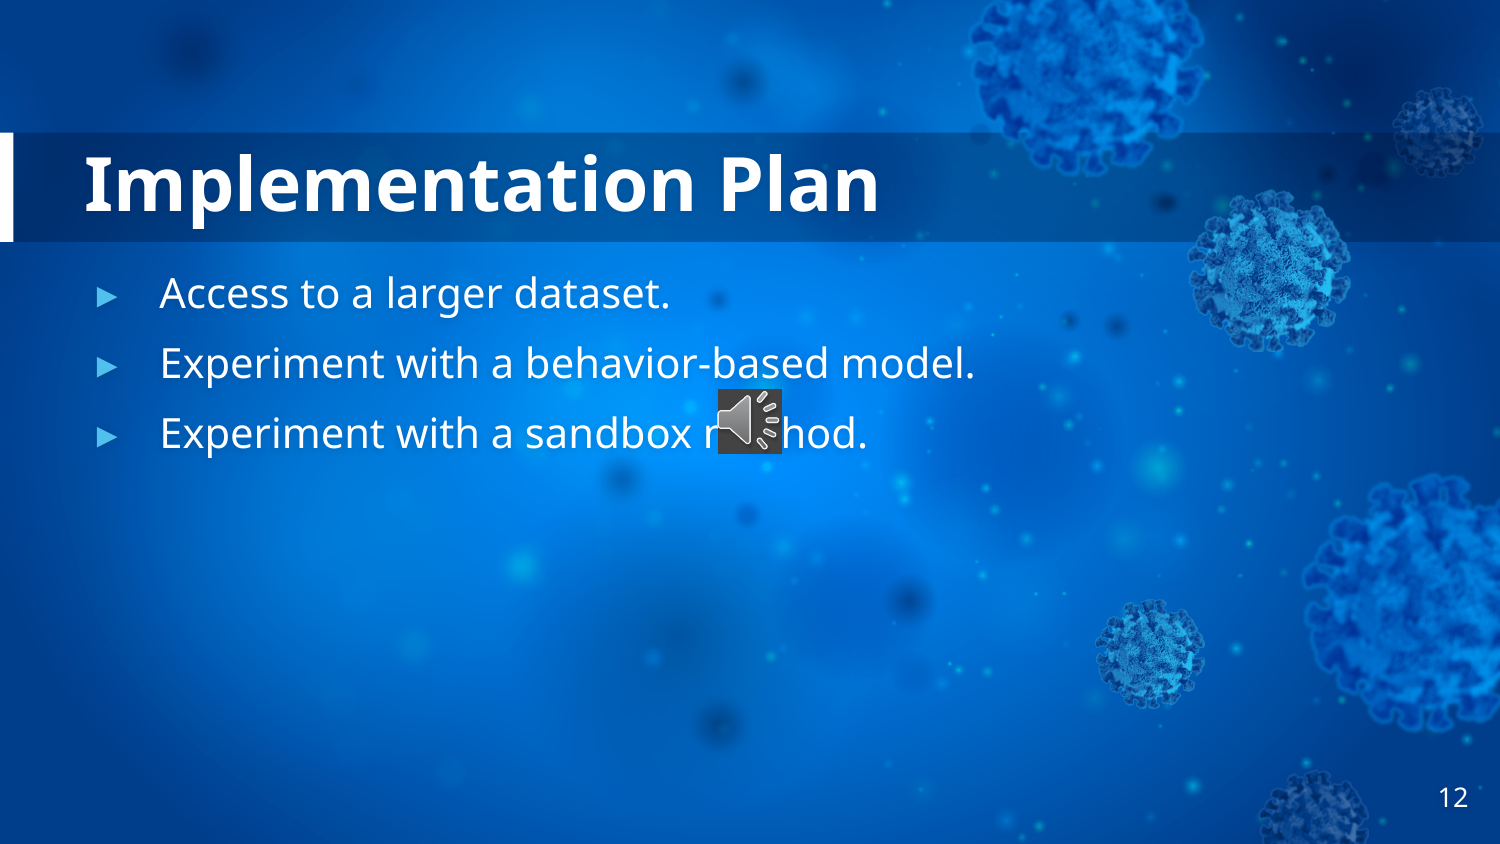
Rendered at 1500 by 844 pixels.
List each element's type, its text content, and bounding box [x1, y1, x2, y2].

title Implementation Plan [84, 132, 1141, 242]
slide_number 12 [1378, 766, 1469, 832]
list Access to a larger dataset. Experiment with a behavior-based model. Experiment with a sandbox method. [84, 259, 1130, 734]
picture [0, 0, 1500, 844]
